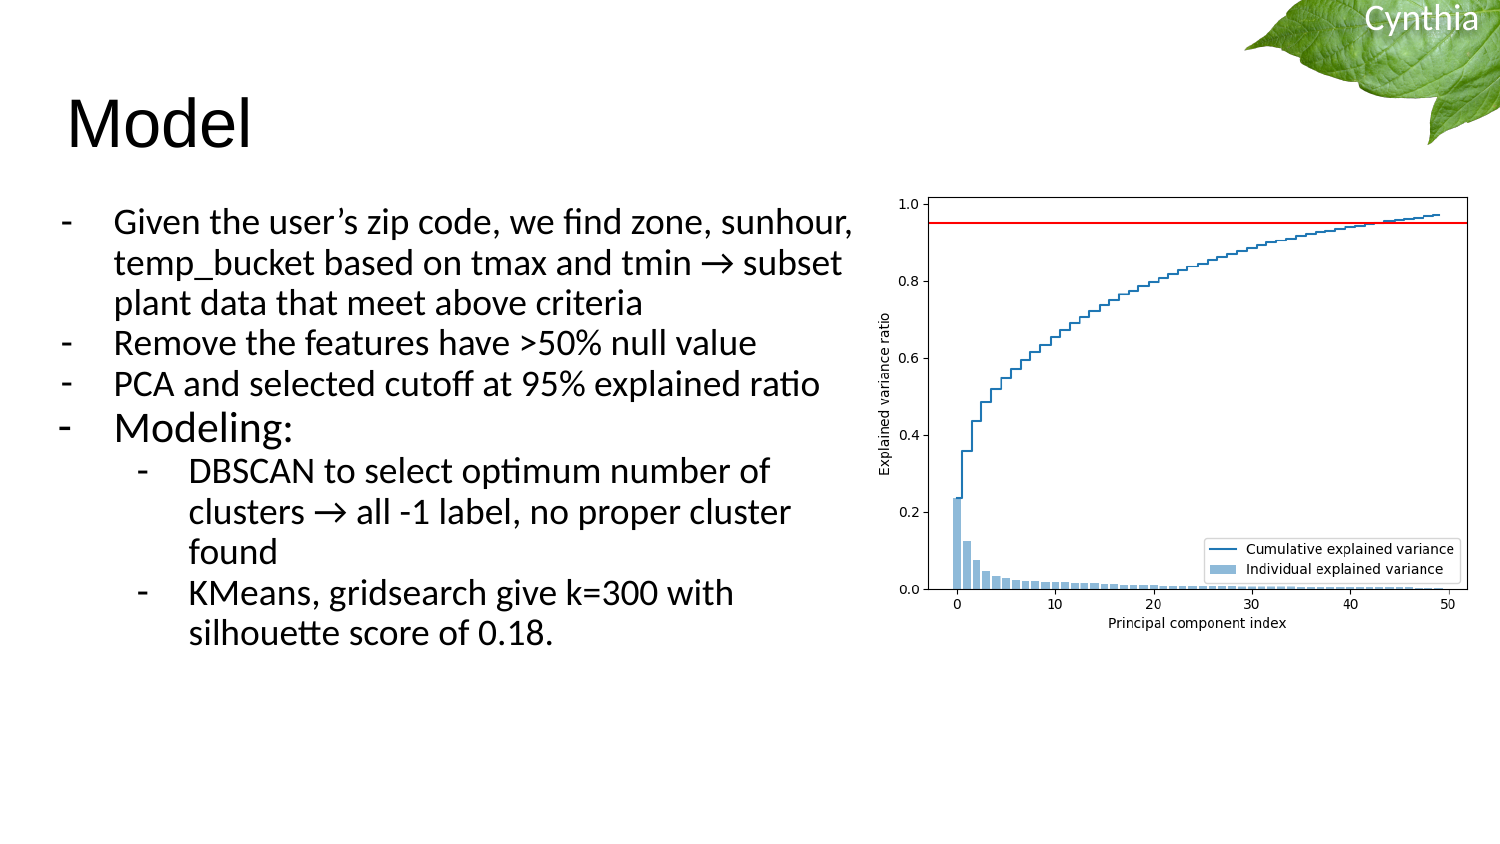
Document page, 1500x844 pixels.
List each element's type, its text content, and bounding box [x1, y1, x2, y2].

list Given the user’s zip code, we find zone, sunhour, temp_bucket based on tmax and tmin → subset plant data that meet above criteria Remove the features have >50% null value PCA and selected cutoff at 95% explained ratio Modeling: DBSCAN to select optimum number of clusters → all -1 label, no proper cluster found KMeans, gridsearch give k=300 with silhouette score of 0.18. [23, 187, 886, 748]
title Model [51, 72, 1185, 167]
picture [869, 186, 1476, 640]
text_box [1190, 0, 1500, 214]
